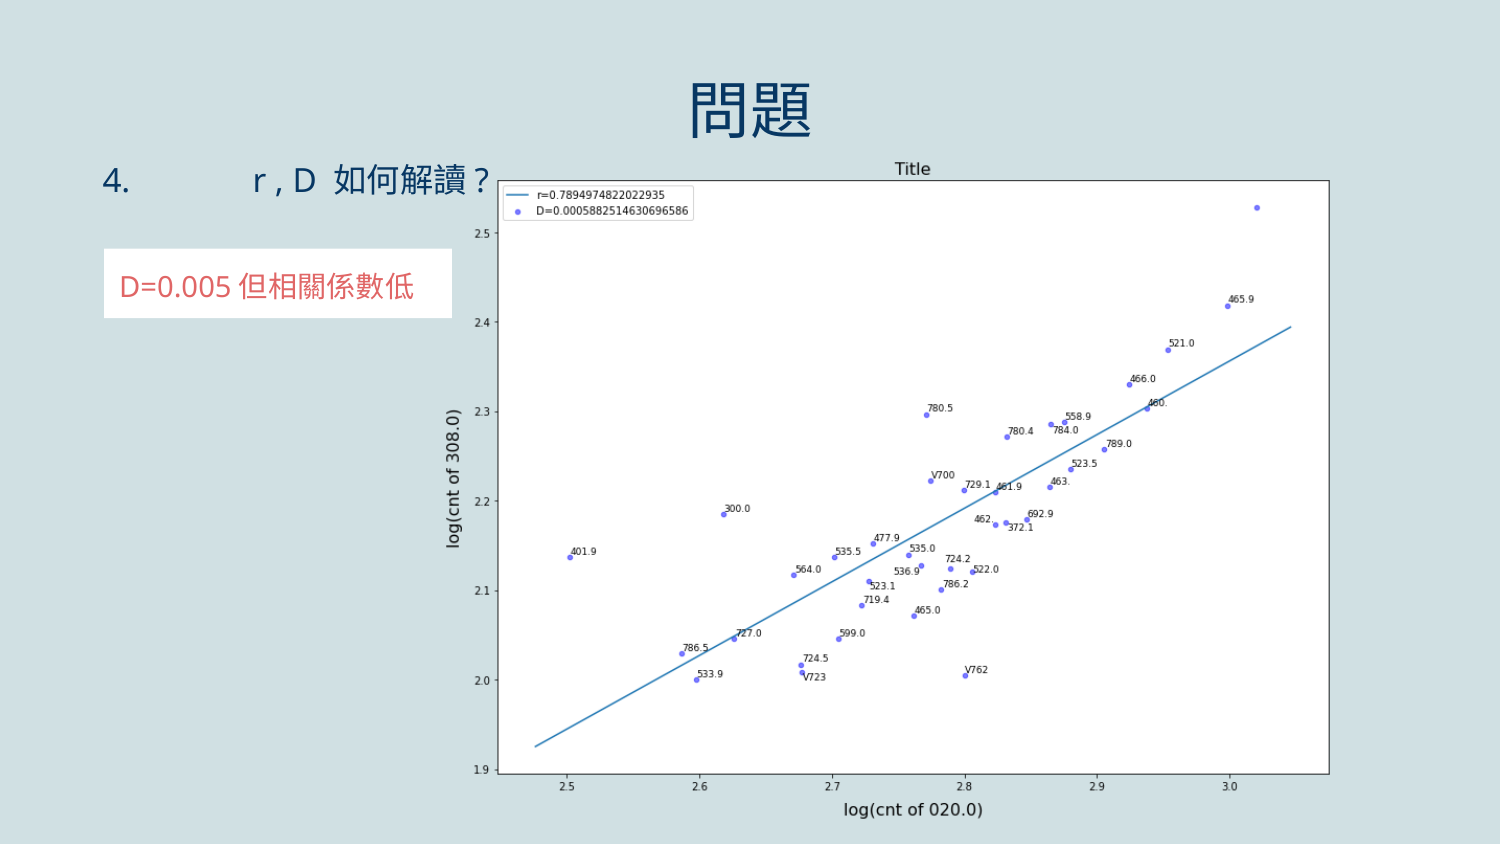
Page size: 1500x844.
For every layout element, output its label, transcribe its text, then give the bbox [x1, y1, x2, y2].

picture [440, 155, 1335, 825]
text_box 4. r , D 如何解讀? [87, 43, 1352, 275]
text_box 問題 [120, 61, 1380, 156]
text_box D=0.005但相關係數低 [104, 248, 435, 319]
